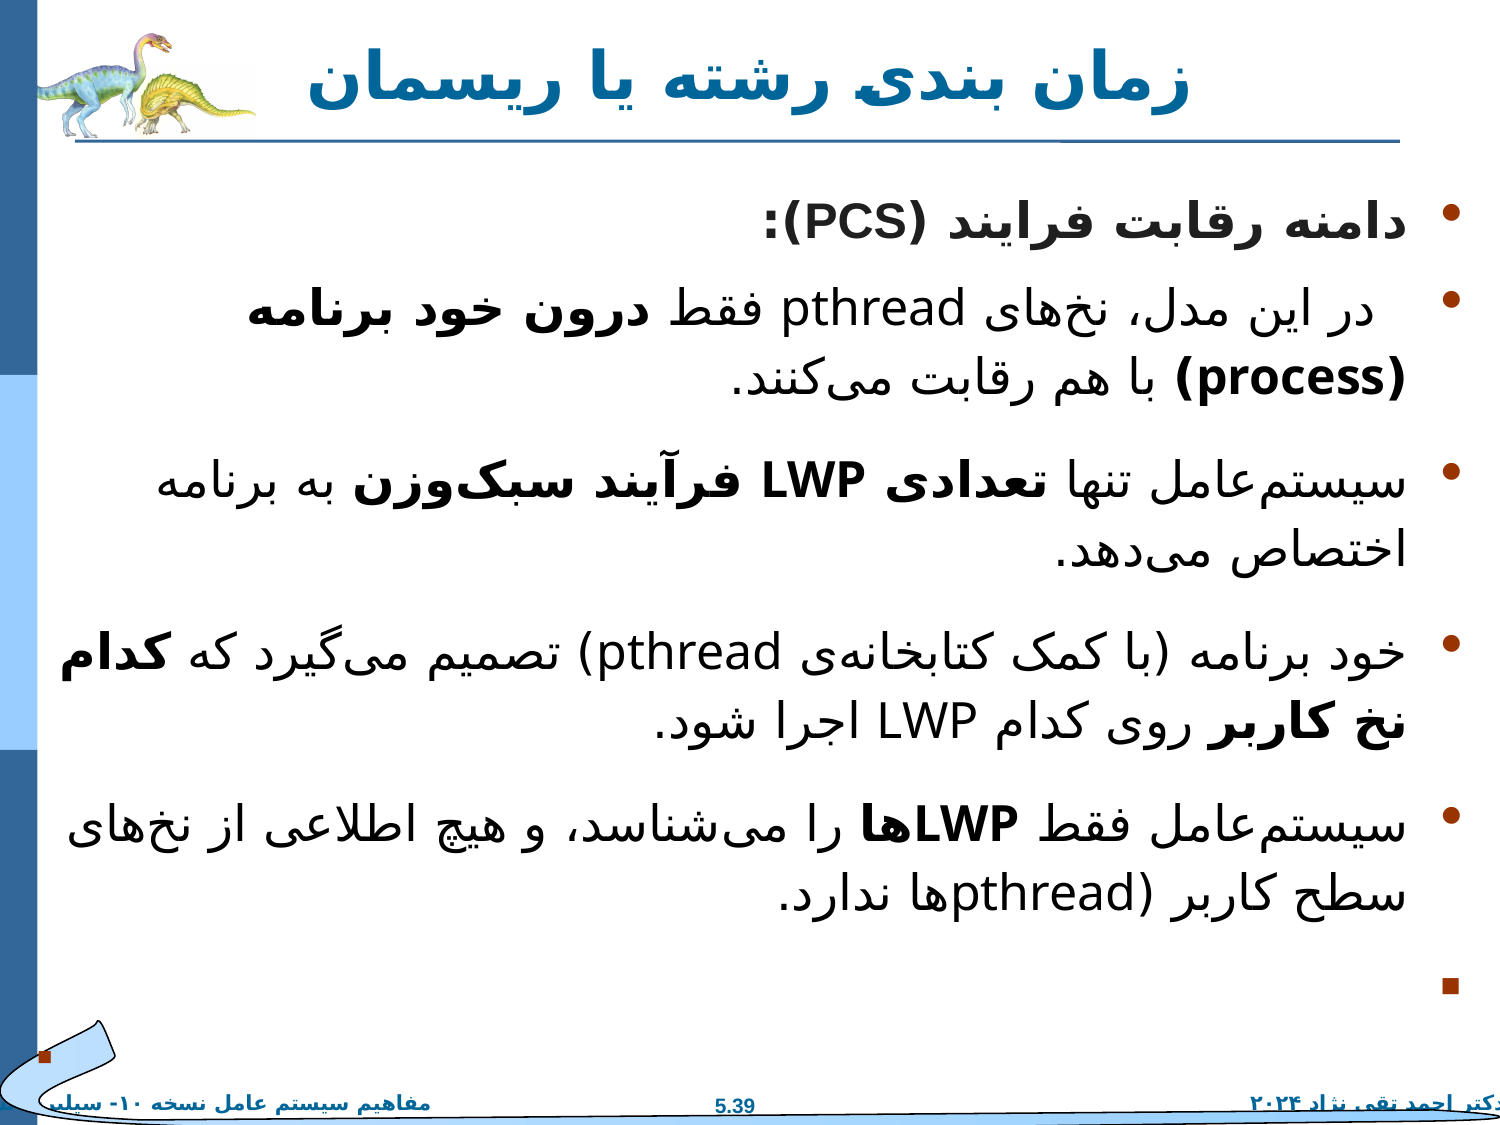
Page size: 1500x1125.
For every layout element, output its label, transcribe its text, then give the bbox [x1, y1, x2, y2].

title زمان بندی رشته یا ریسمان [75, 18, 1425, 121]
picture [38, 20, 258, 151]
list دامنه رقابت فرایند (PCS): در این مدل، نخ‌های pthread فقط درون خود برنامه (process) با هم رقابت می‌کنند. سیستم‌عامل تنها تعدادی LWP فرآیند سبک‌وزن به برنامه اختصاص می‌دهد. خود برنامه (با کمک کتابخانه‌ی pthread) تصمیم می‌گیرد که کدام نخ کاربر روی کدام LWP اجرا شود. سیستم‌عامل فقط LWPها را می‌شناسد، و هیچ اطلاعی از نخ‌های سطح کاربر (pthreadها ندارد. [20, 181, 1480, 1107]
